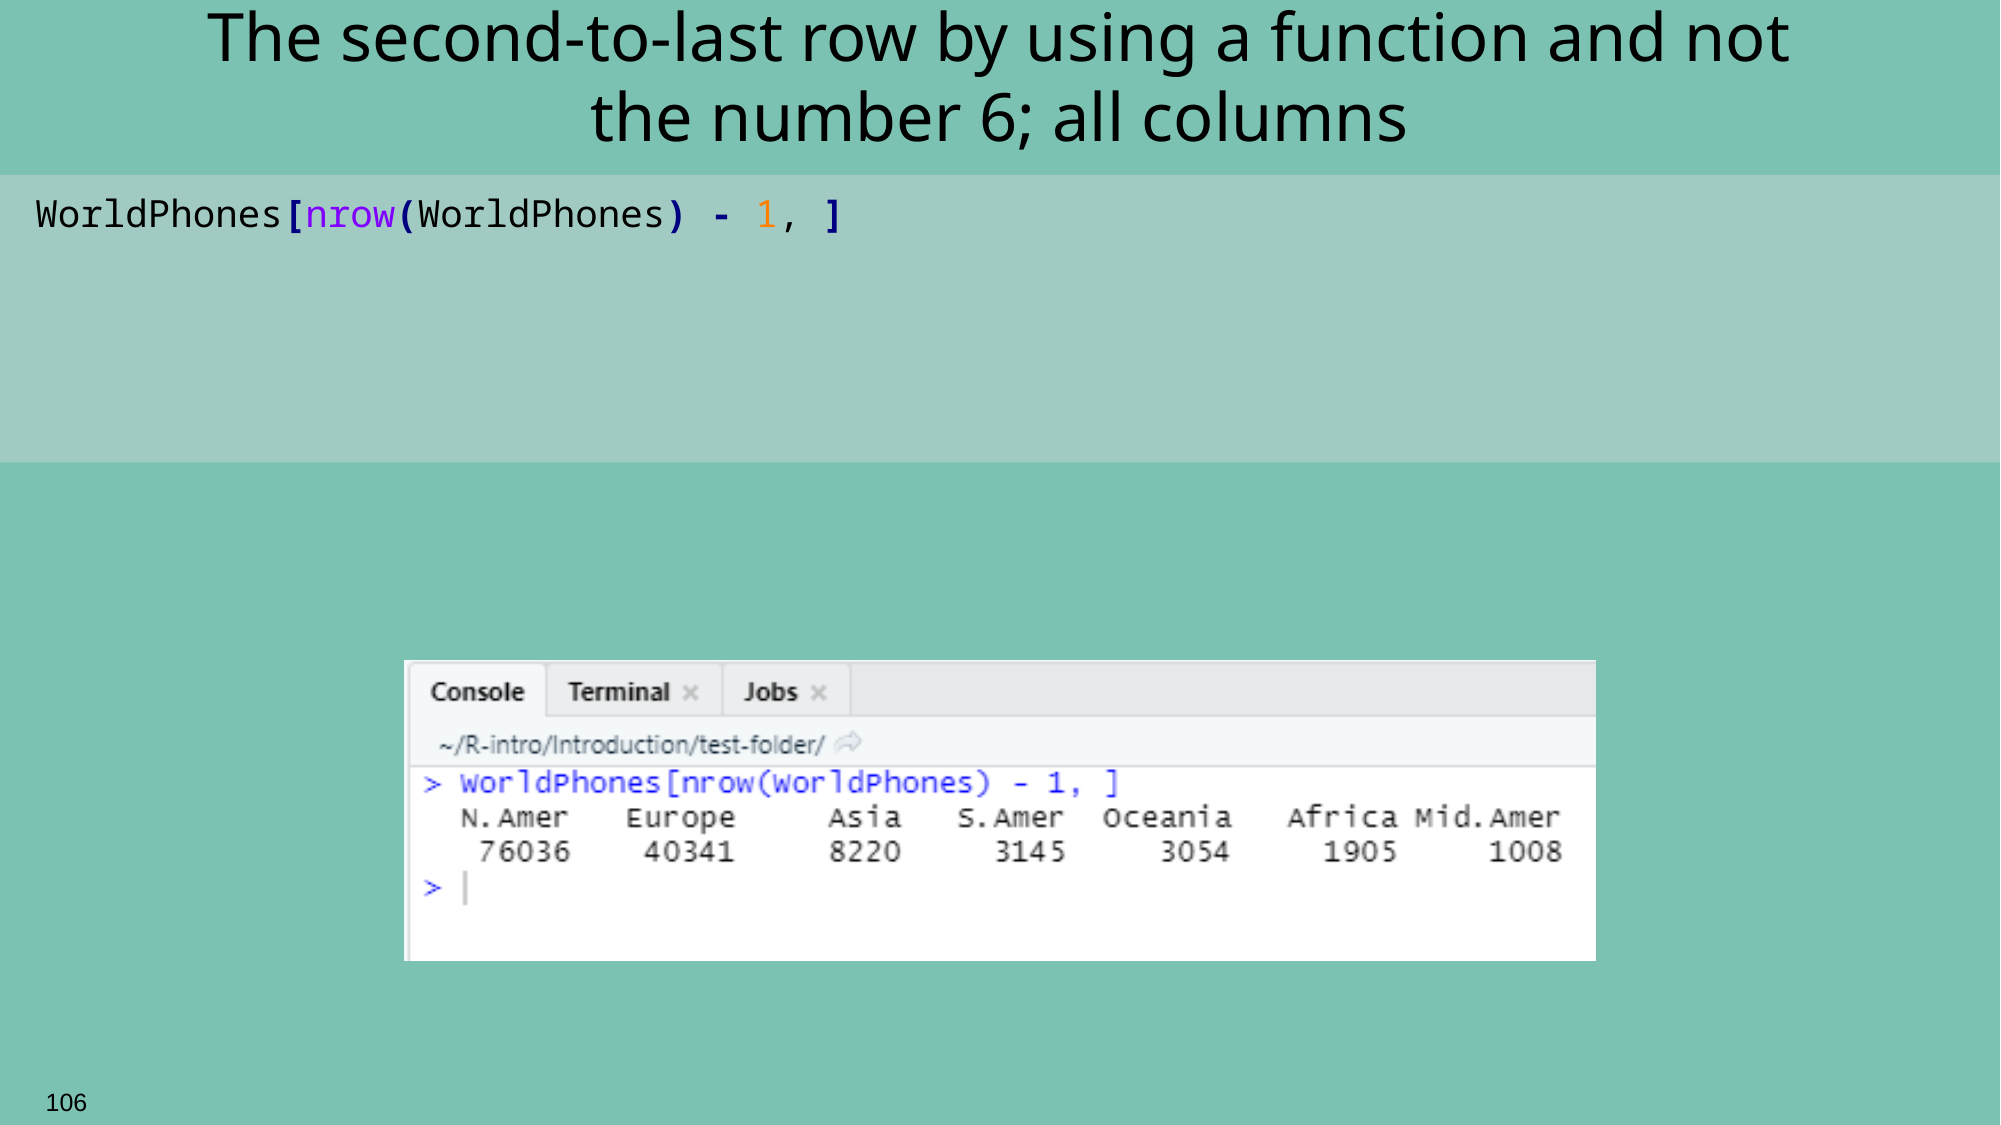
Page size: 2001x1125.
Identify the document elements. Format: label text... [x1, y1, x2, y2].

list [403, 660, 1597, 961]
list WorldPhones[nrow(WorldPhones) - 1, ] [0, 174, 2000, 463]
title The second-to-last row by using a function and not the number 6; all columns [150, 0, 1850, 150]
